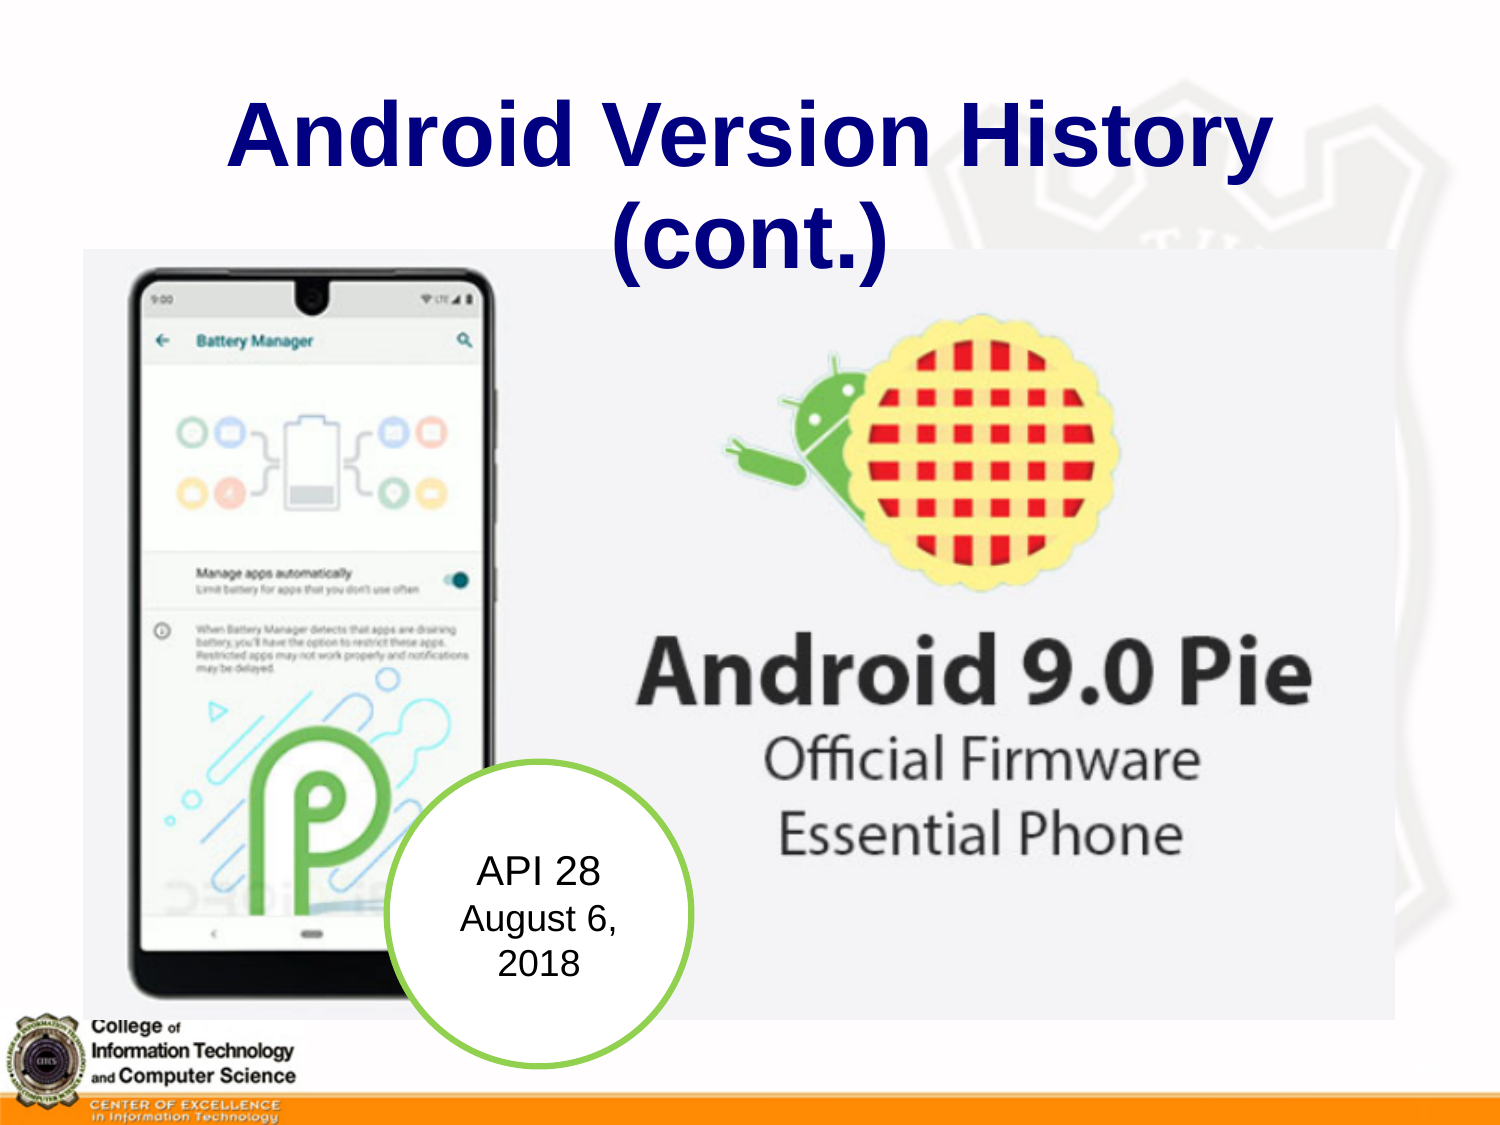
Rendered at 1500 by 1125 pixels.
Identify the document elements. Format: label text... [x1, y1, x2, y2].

picture [0, 0, 1500, 1125]
text_box API 28 August 6, 2018 [433, 1027, 645, 1069]
title Android Version History (cont.) [110, 93, 1391, 247]
